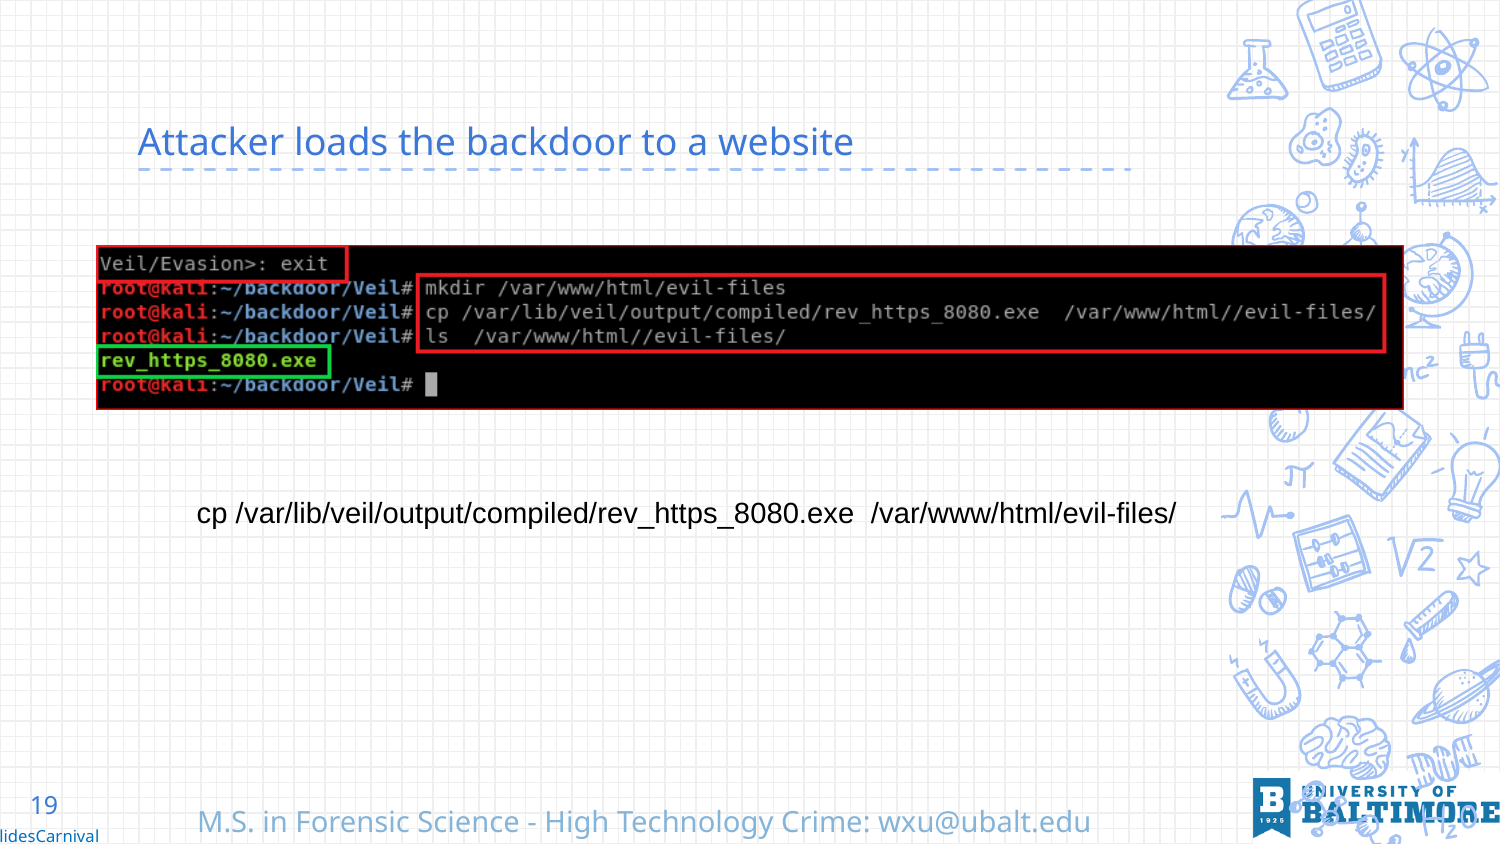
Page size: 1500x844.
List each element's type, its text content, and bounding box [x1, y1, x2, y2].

title Attacker loads the backdoor to a website [122, 36, 1130, 178]
slide_number 19 [14, 774, 105, 840]
picture [1316, 786, 1321, 797]
picture [1365, 817, 1376, 833]
picture [1253, 771, 1500, 844]
text_box cp /var/lib/veil/output/compiled/rev_https_8080.exe /var/www/html/evil-files/ [181, 486, 1226, 537]
picture [95, 245, 1405, 411]
picture [1327, 813, 1336, 822]
